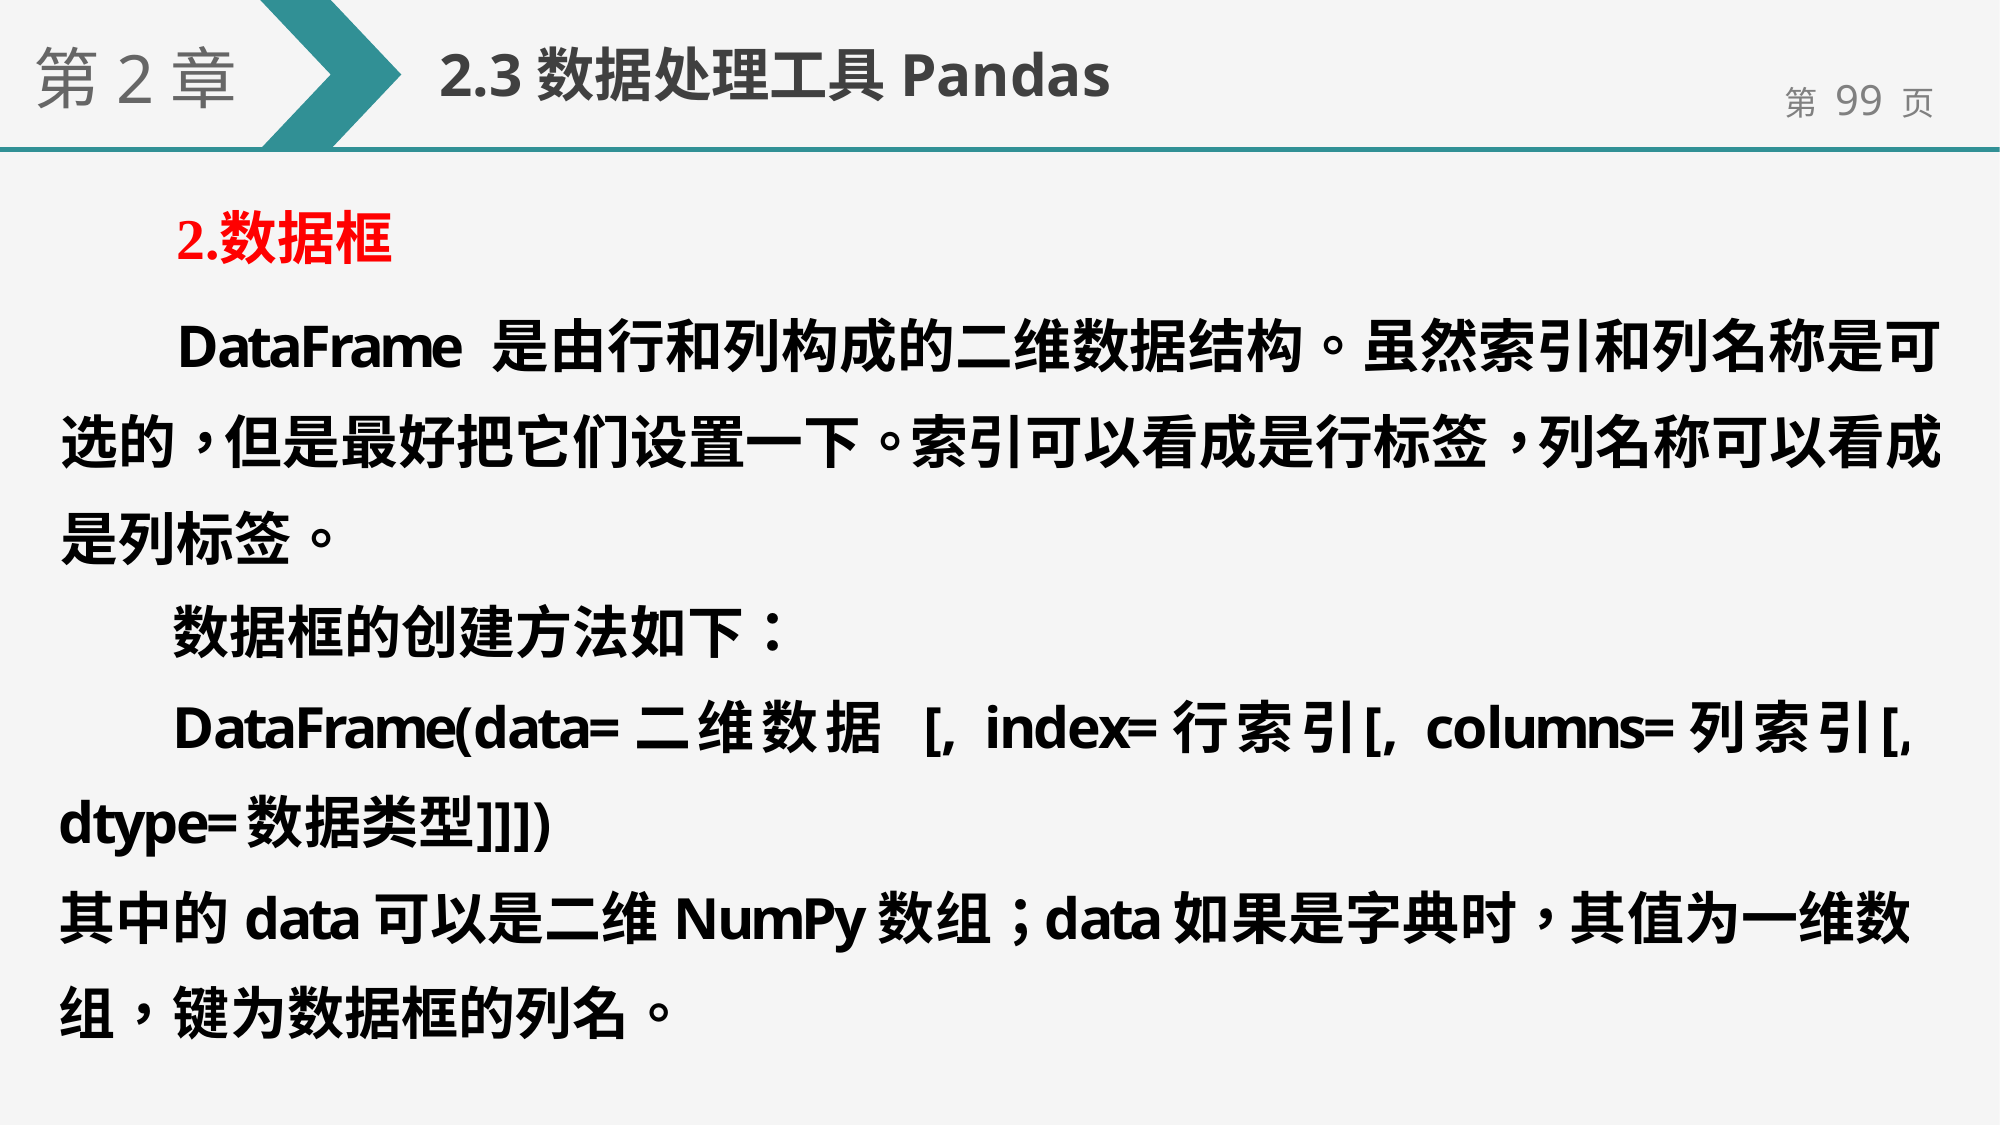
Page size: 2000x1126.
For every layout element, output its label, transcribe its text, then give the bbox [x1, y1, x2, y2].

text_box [60, 184, 1940, 828]
text_box 第2章 [19, 29, 253, 125]
text_box [258, 0, 403, 148]
text_box 2.3数据处理工具Pandas [424, 31, 1366, 116]
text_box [58, 585, 1909, 1126]
